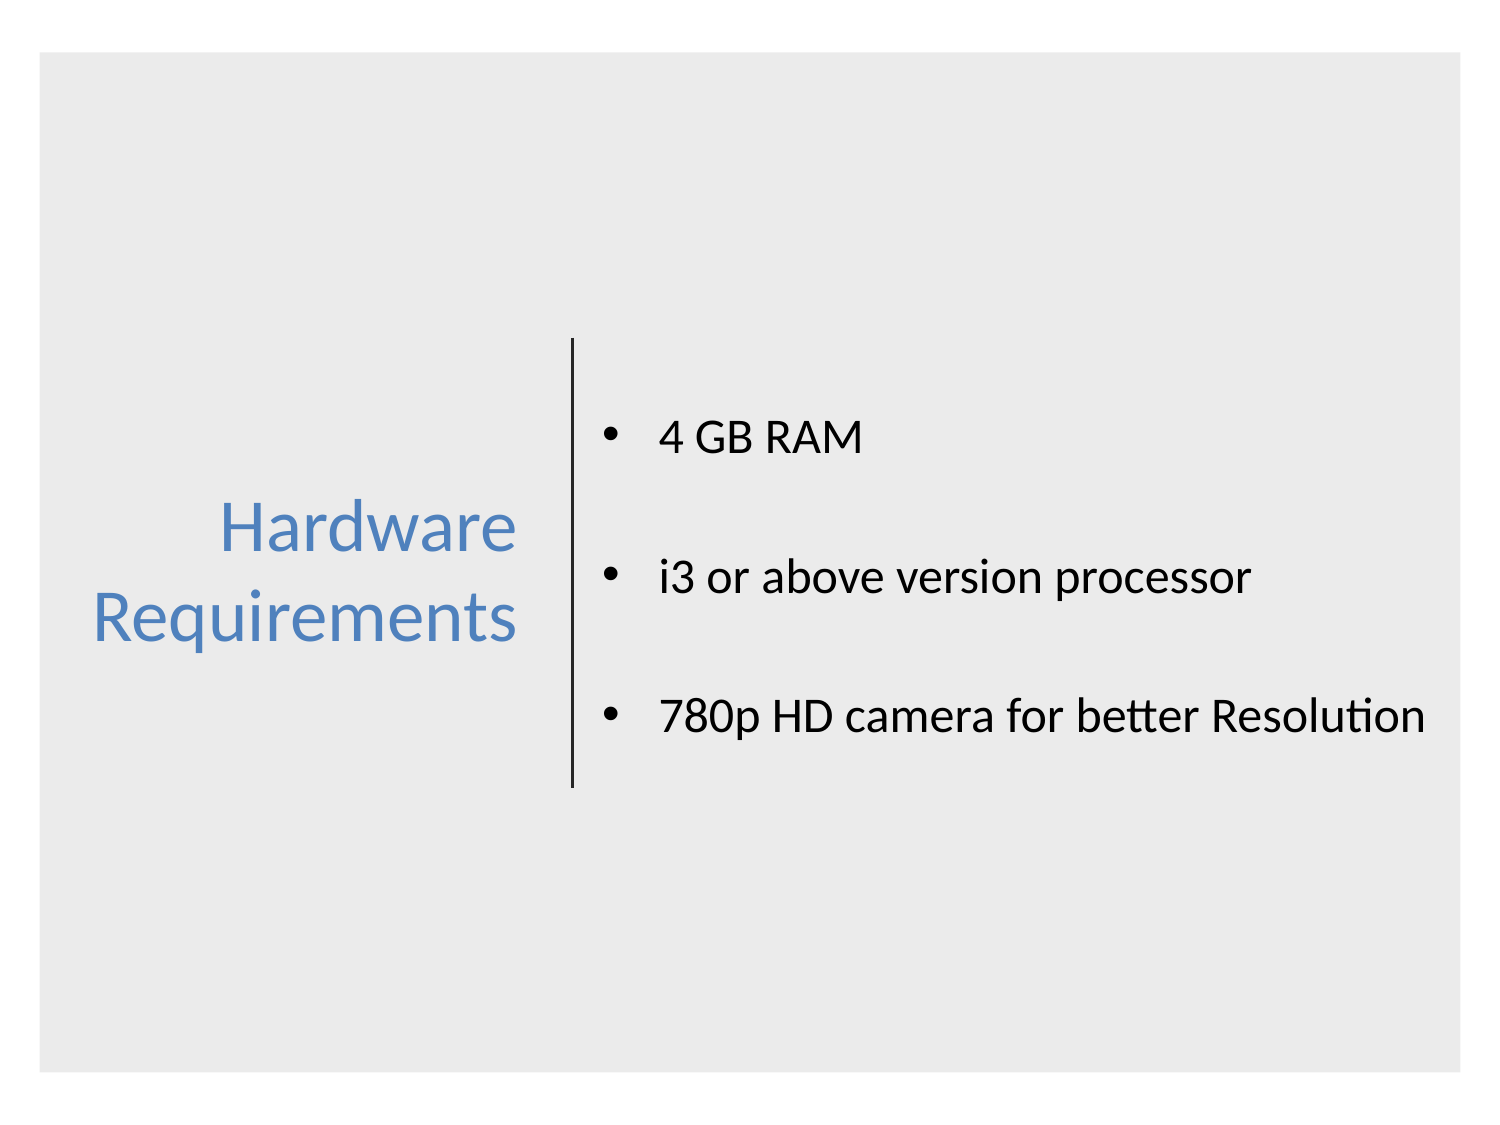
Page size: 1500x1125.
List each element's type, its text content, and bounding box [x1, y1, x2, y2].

list 4 GB RAM i3 or above version processor 780p HD camera for better Resolution [587, 129, 1500, 1017]
title Hardware Requirements [24, 162, 533, 972]
text_box [37, 50, 1462, 1074]
